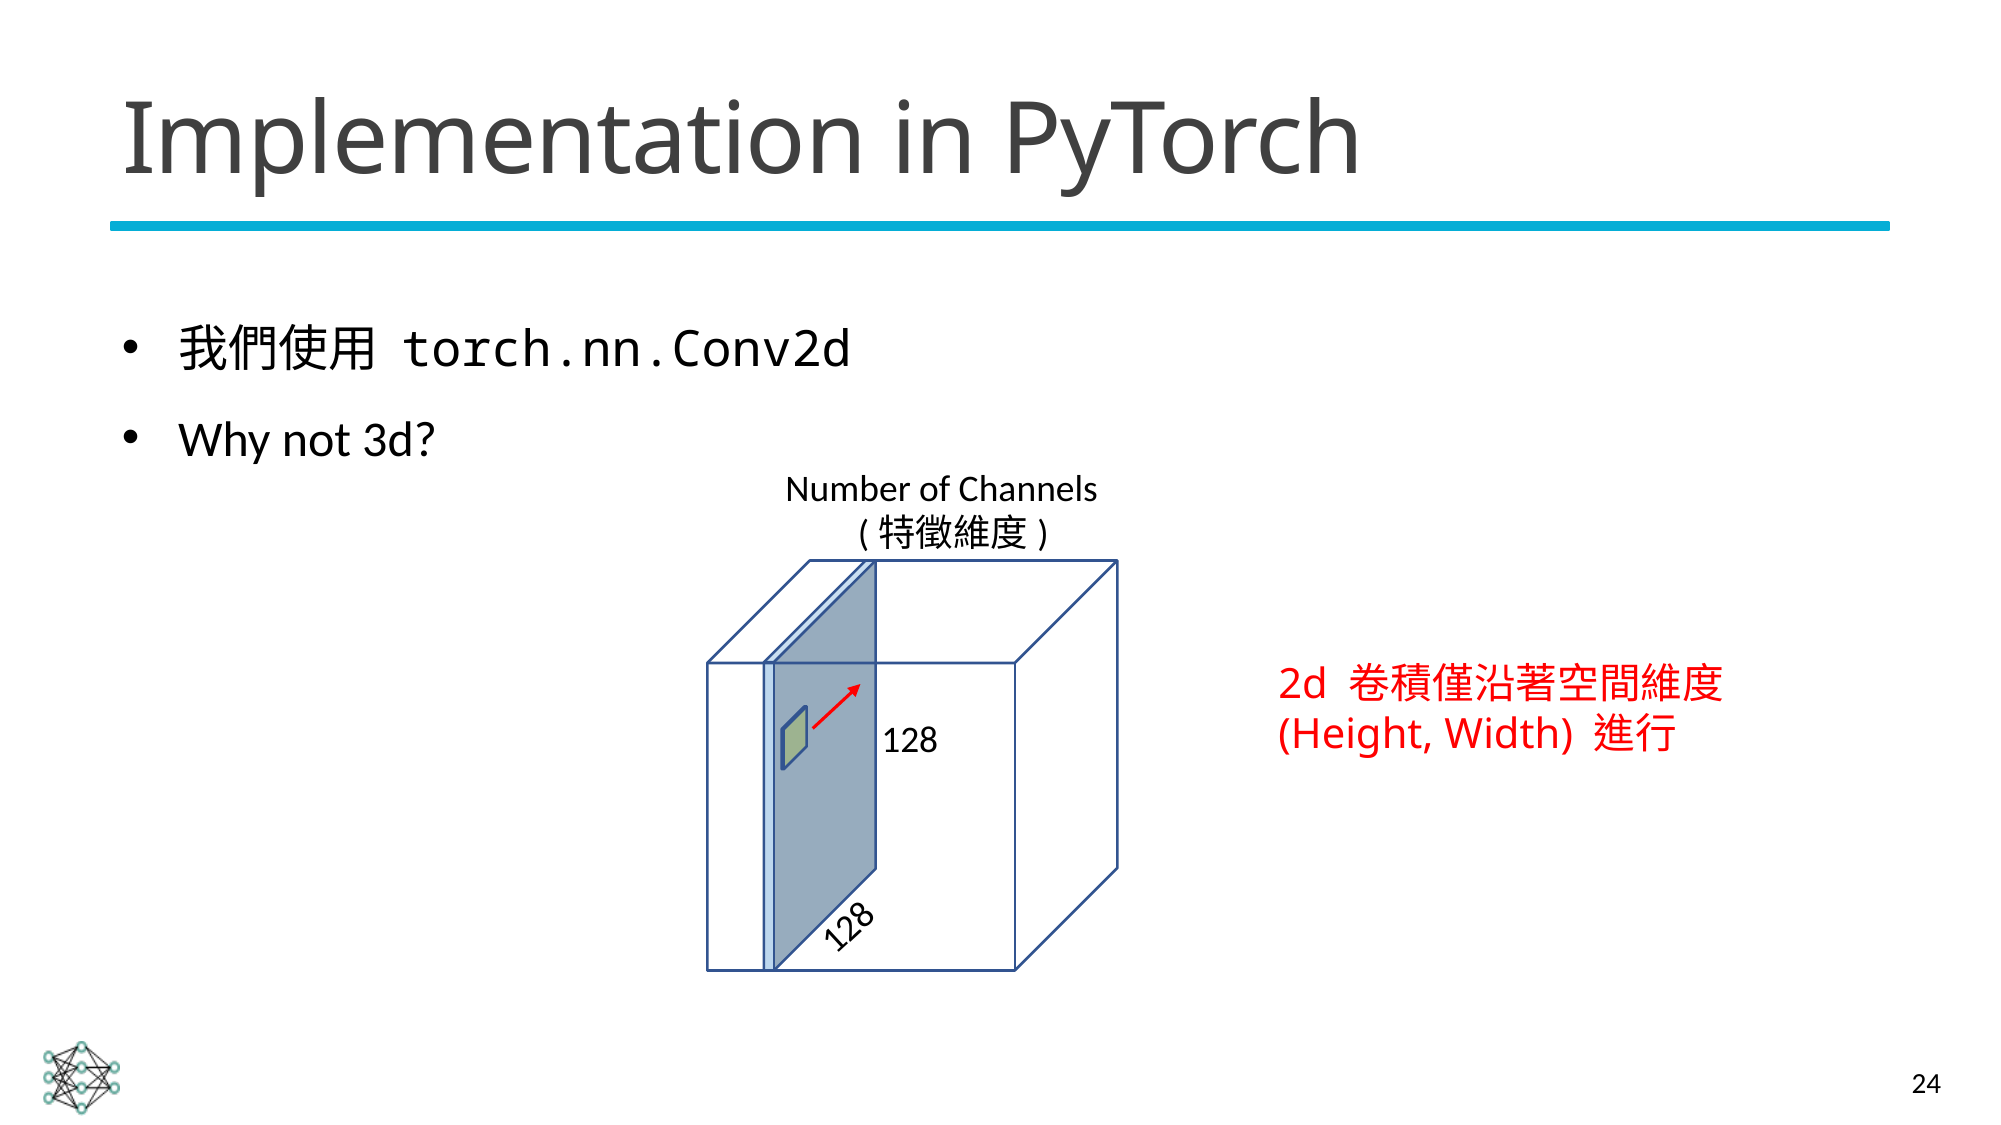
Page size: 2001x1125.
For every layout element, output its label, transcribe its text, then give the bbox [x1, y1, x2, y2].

slide_number 24 [1740, 1052, 1957, 1113]
text_box 2d 卷積僅沿著空間維度 (Height, Width) 進行 [1263, 649, 1769, 765]
text_box Number of Channels (特徵維度) [770, 456, 1136, 562]
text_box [706, 559, 1118, 971]
title Implementation in PyTorch [107, 58, 1899, 228]
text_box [812, 683, 861, 729]
picture [43, 1041, 120, 1116]
text_box 我們使用 torch.nn.Conv2d Why not 3d? [107, 278, 1899, 474]
